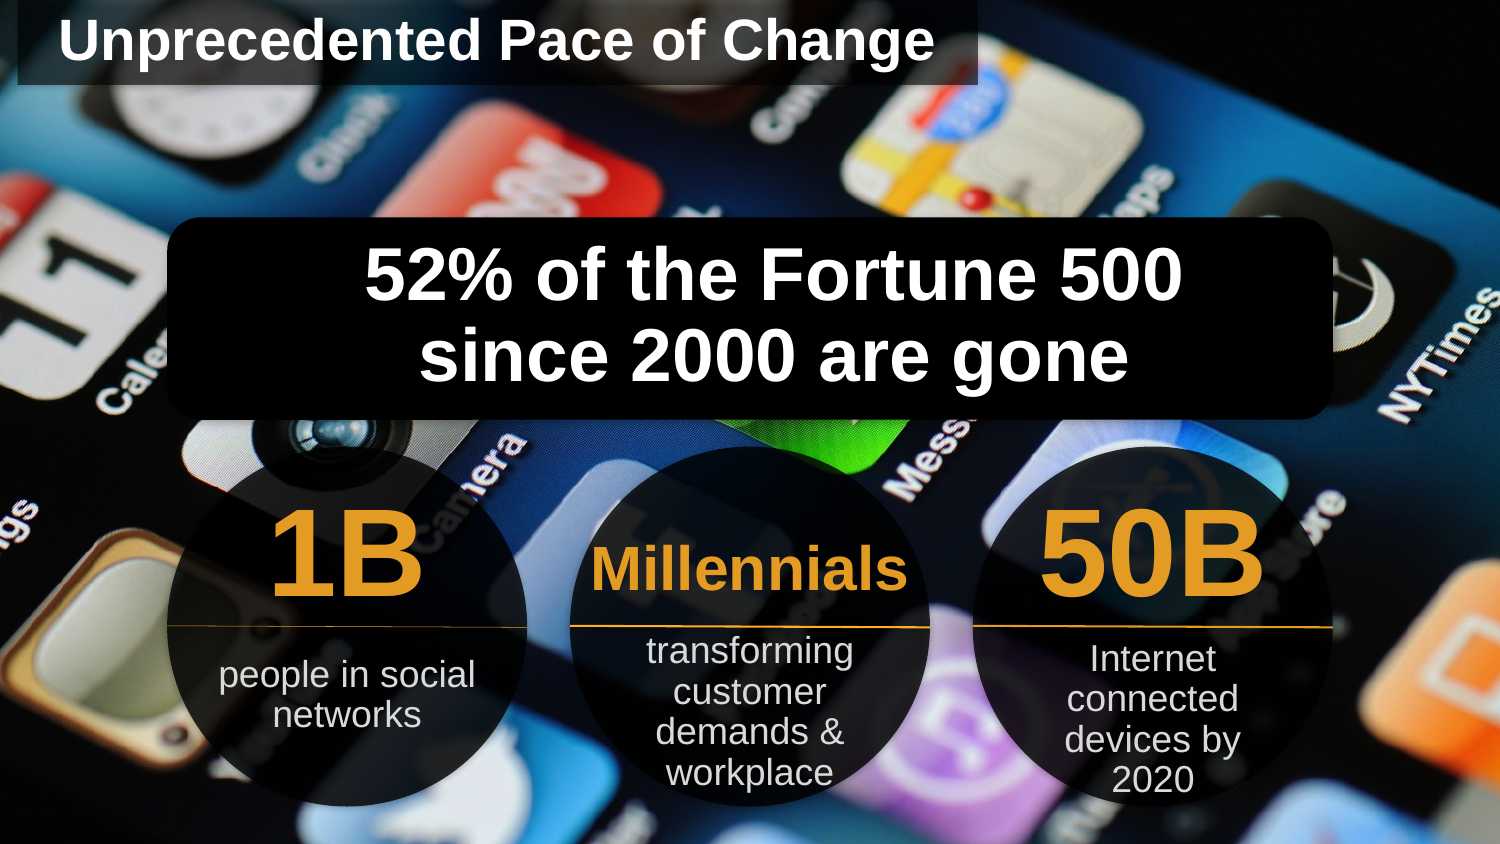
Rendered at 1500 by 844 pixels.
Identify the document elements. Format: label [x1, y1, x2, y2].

text_box [166, 446, 528, 807]
text_box [17, 0, 979, 86]
text_box [166, 217, 1334, 420]
picture [0, 0, 1500, 844]
text_box [972, 446, 1333, 814]
text_box [569, 446, 931, 807]
